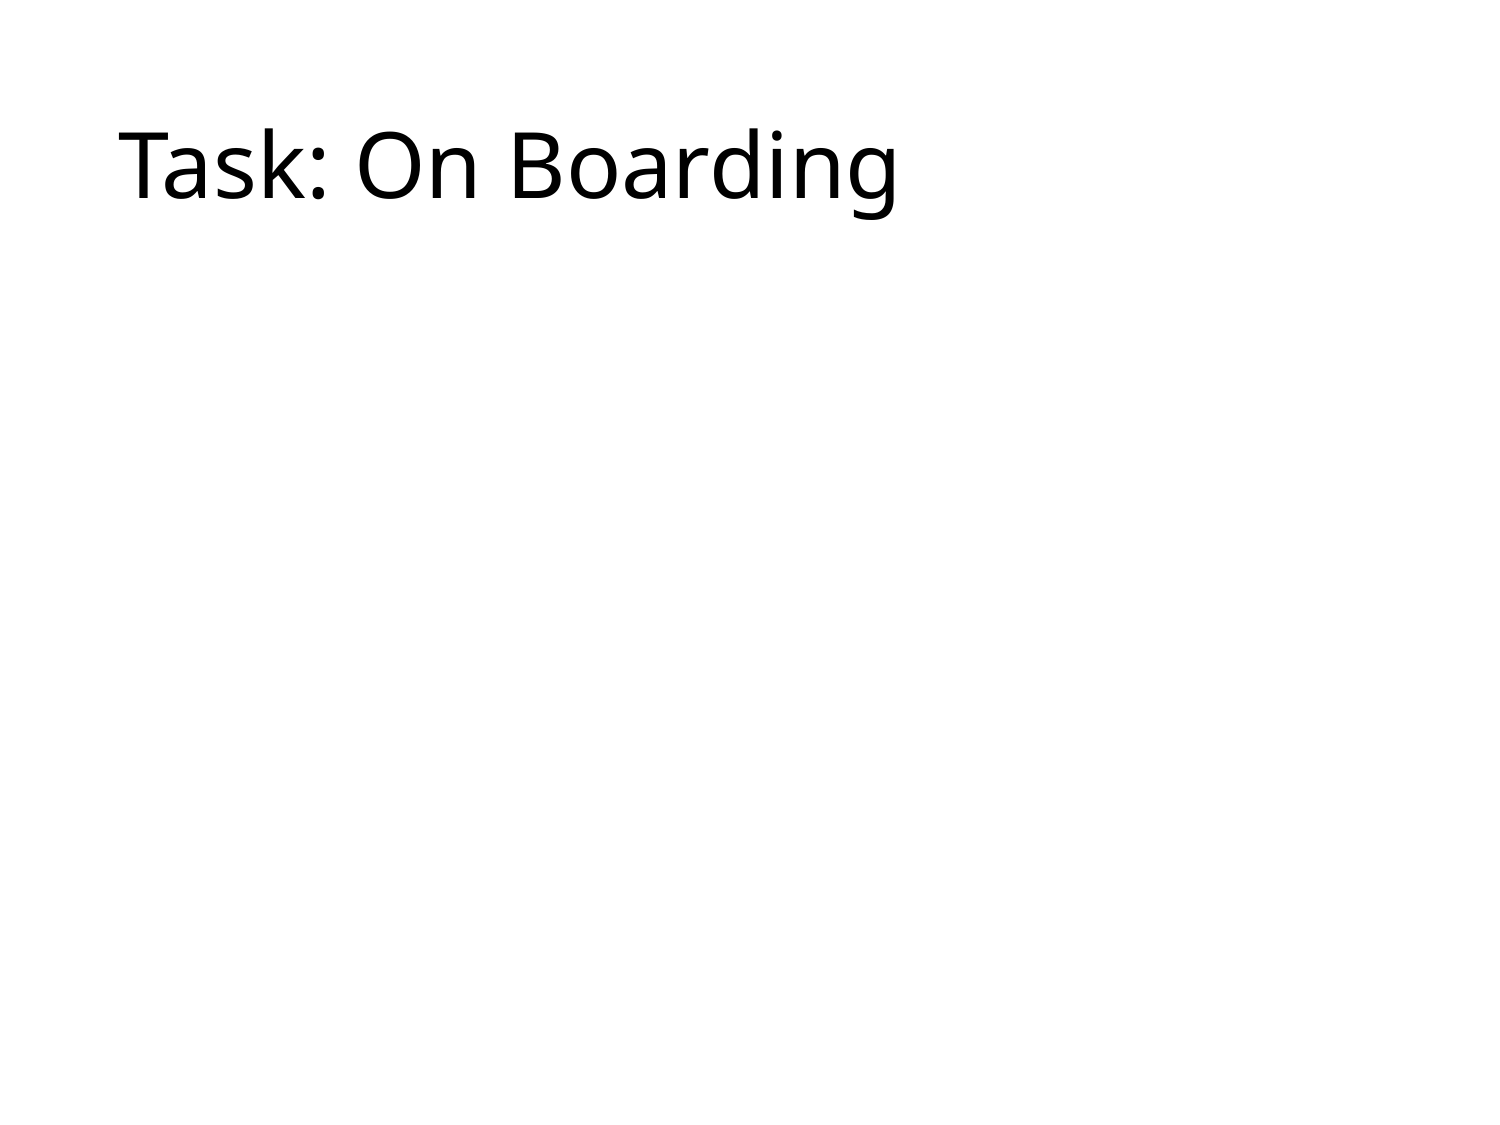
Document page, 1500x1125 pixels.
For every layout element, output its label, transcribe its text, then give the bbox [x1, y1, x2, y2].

title Task: On Boarding [103, 59, 1397, 278]
